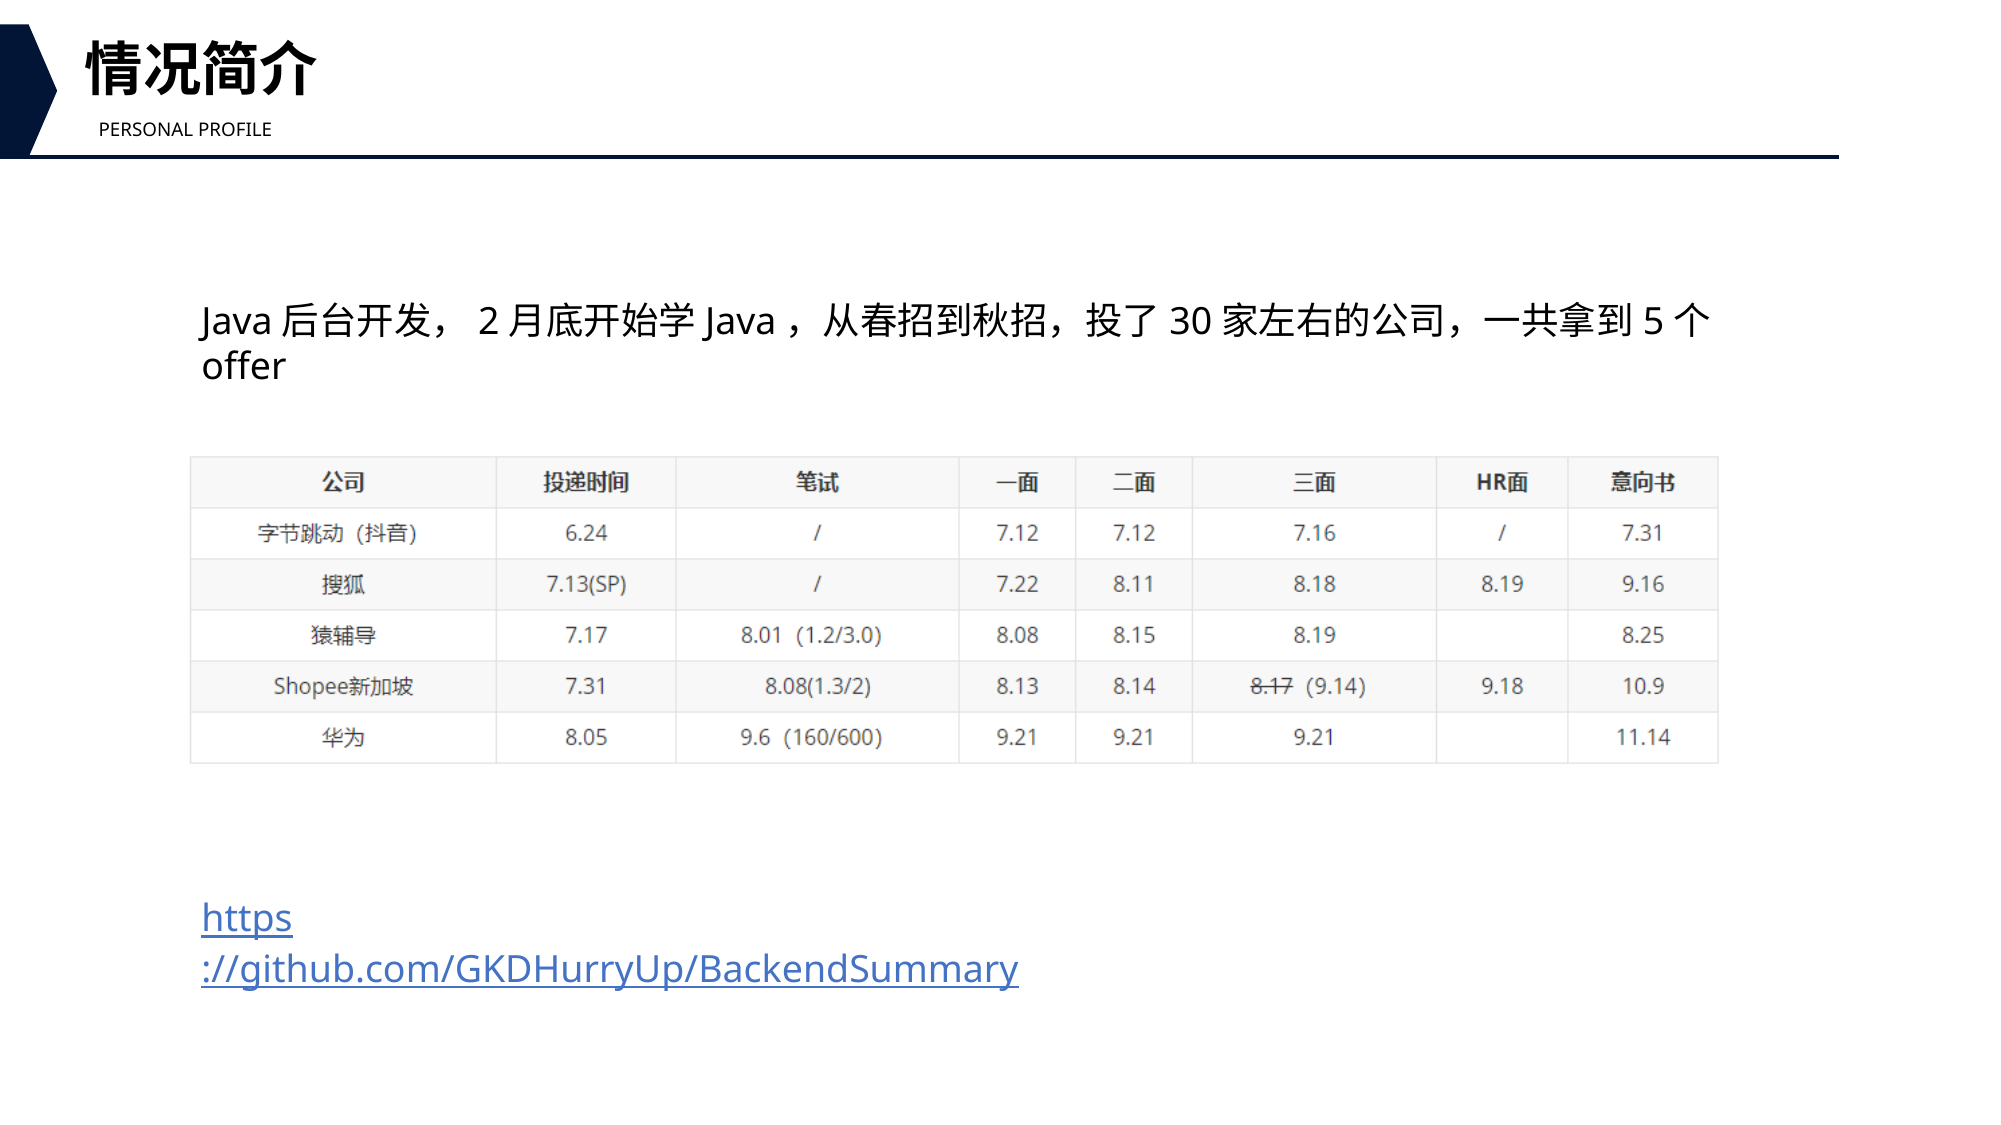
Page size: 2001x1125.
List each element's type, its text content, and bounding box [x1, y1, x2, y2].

text_box https://github.com/GKDHurryUp/BackendSummary [186, 886, 1057, 1004]
picture [186, 455, 1723, 768]
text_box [0, 24, 1840, 158]
text_box Java后台开发，2月底开始学Java，从春招到秋招，投了30家左右的公司，一共拿到5个offer [186, 289, 1765, 395]
